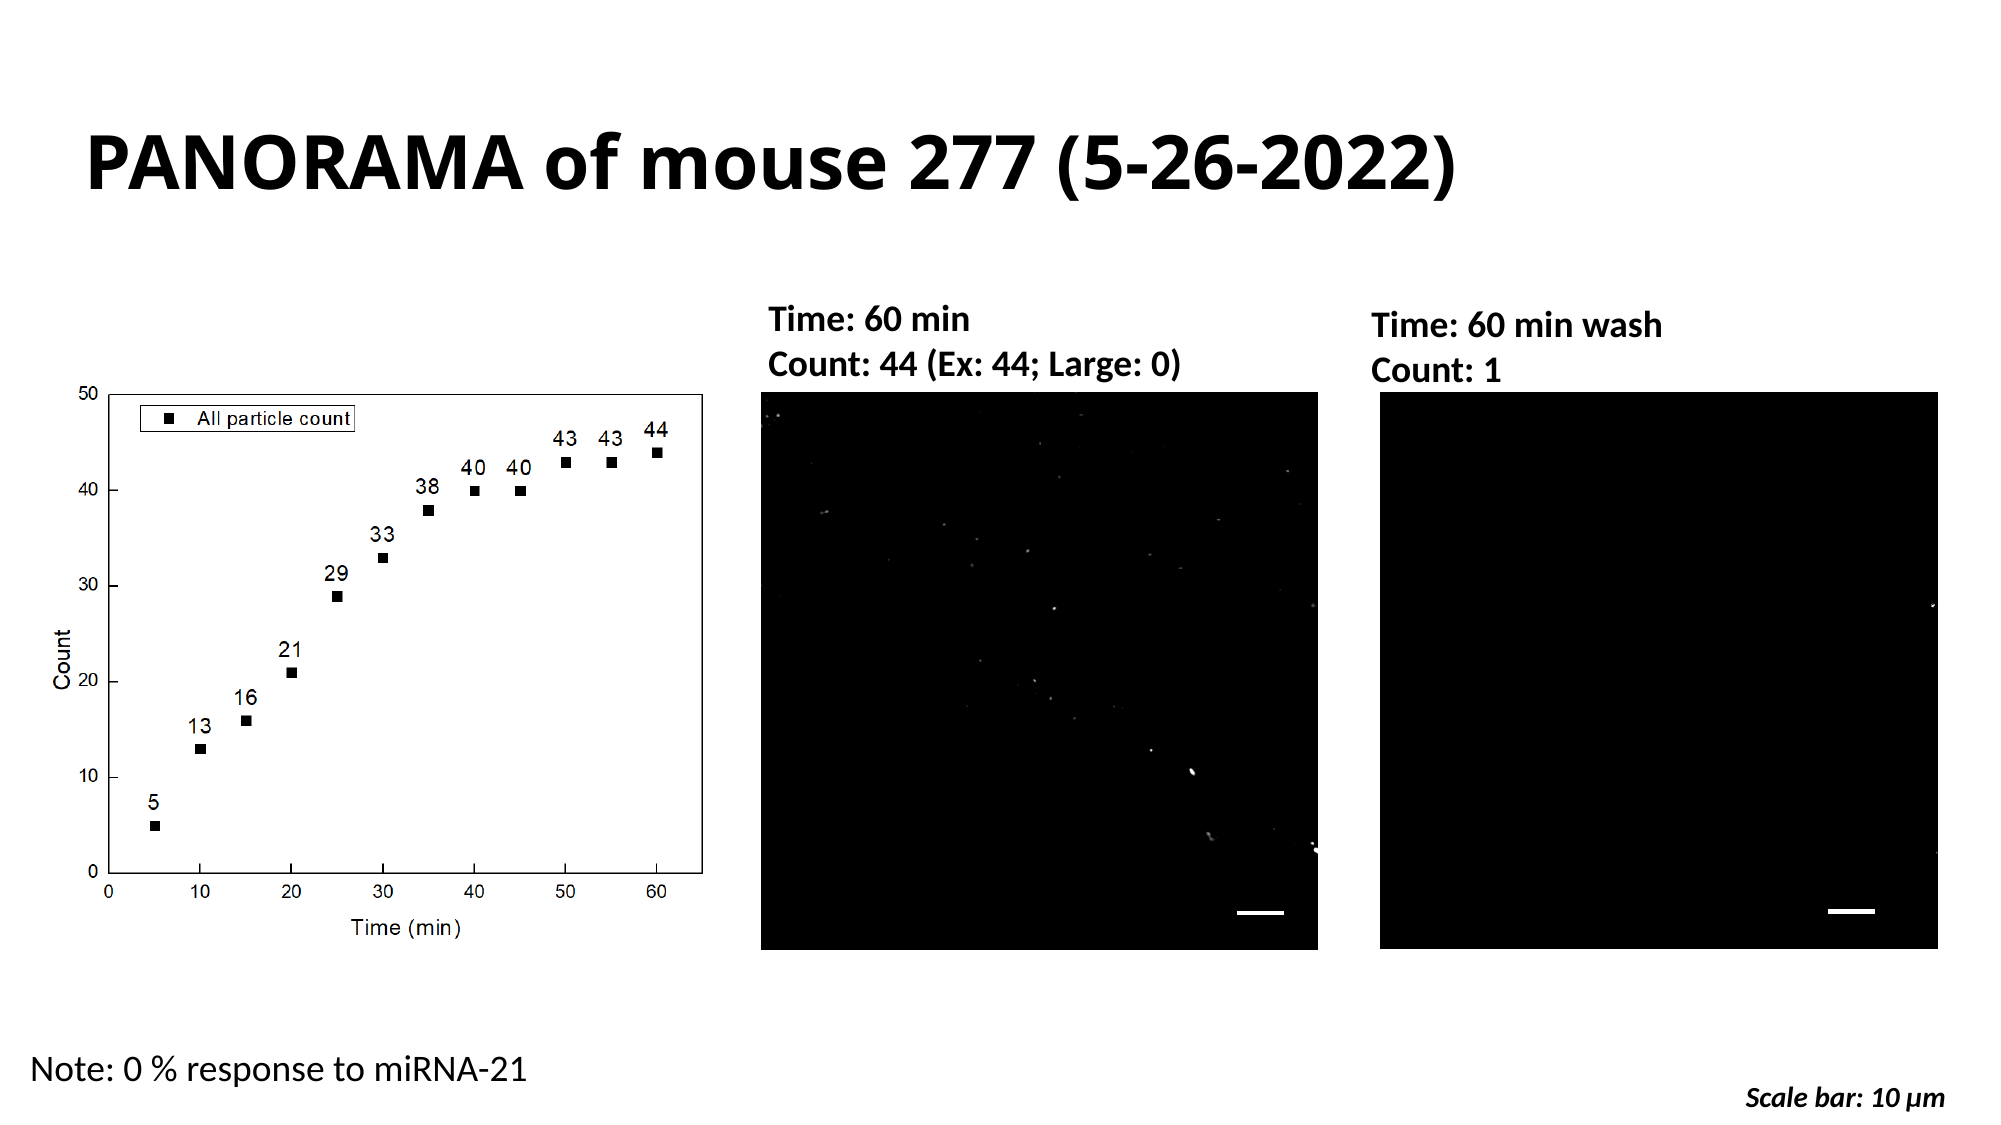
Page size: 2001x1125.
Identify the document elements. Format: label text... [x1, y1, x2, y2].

text_box Time: 60 min Count: 44 (Ex: 44; Large: 0) [753, 286, 1326, 391]
picture [50, 378, 727, 949]
text_box PANORAMA of mouse 277 (5-26-2022) [70, 82, 2000, 249]
text_box Time: 60 min wash Count: 1 [1356, 292, 1858, 533]
picture [761, 392, 1318, 950]
picture [1380, 392, 1938, 949]
text_box Note: 0 % response to miRNA-21 [15, 991, 581, 1125]
text_box Scale bar: 10 µm [1731, 1070, 2000, 1121]
